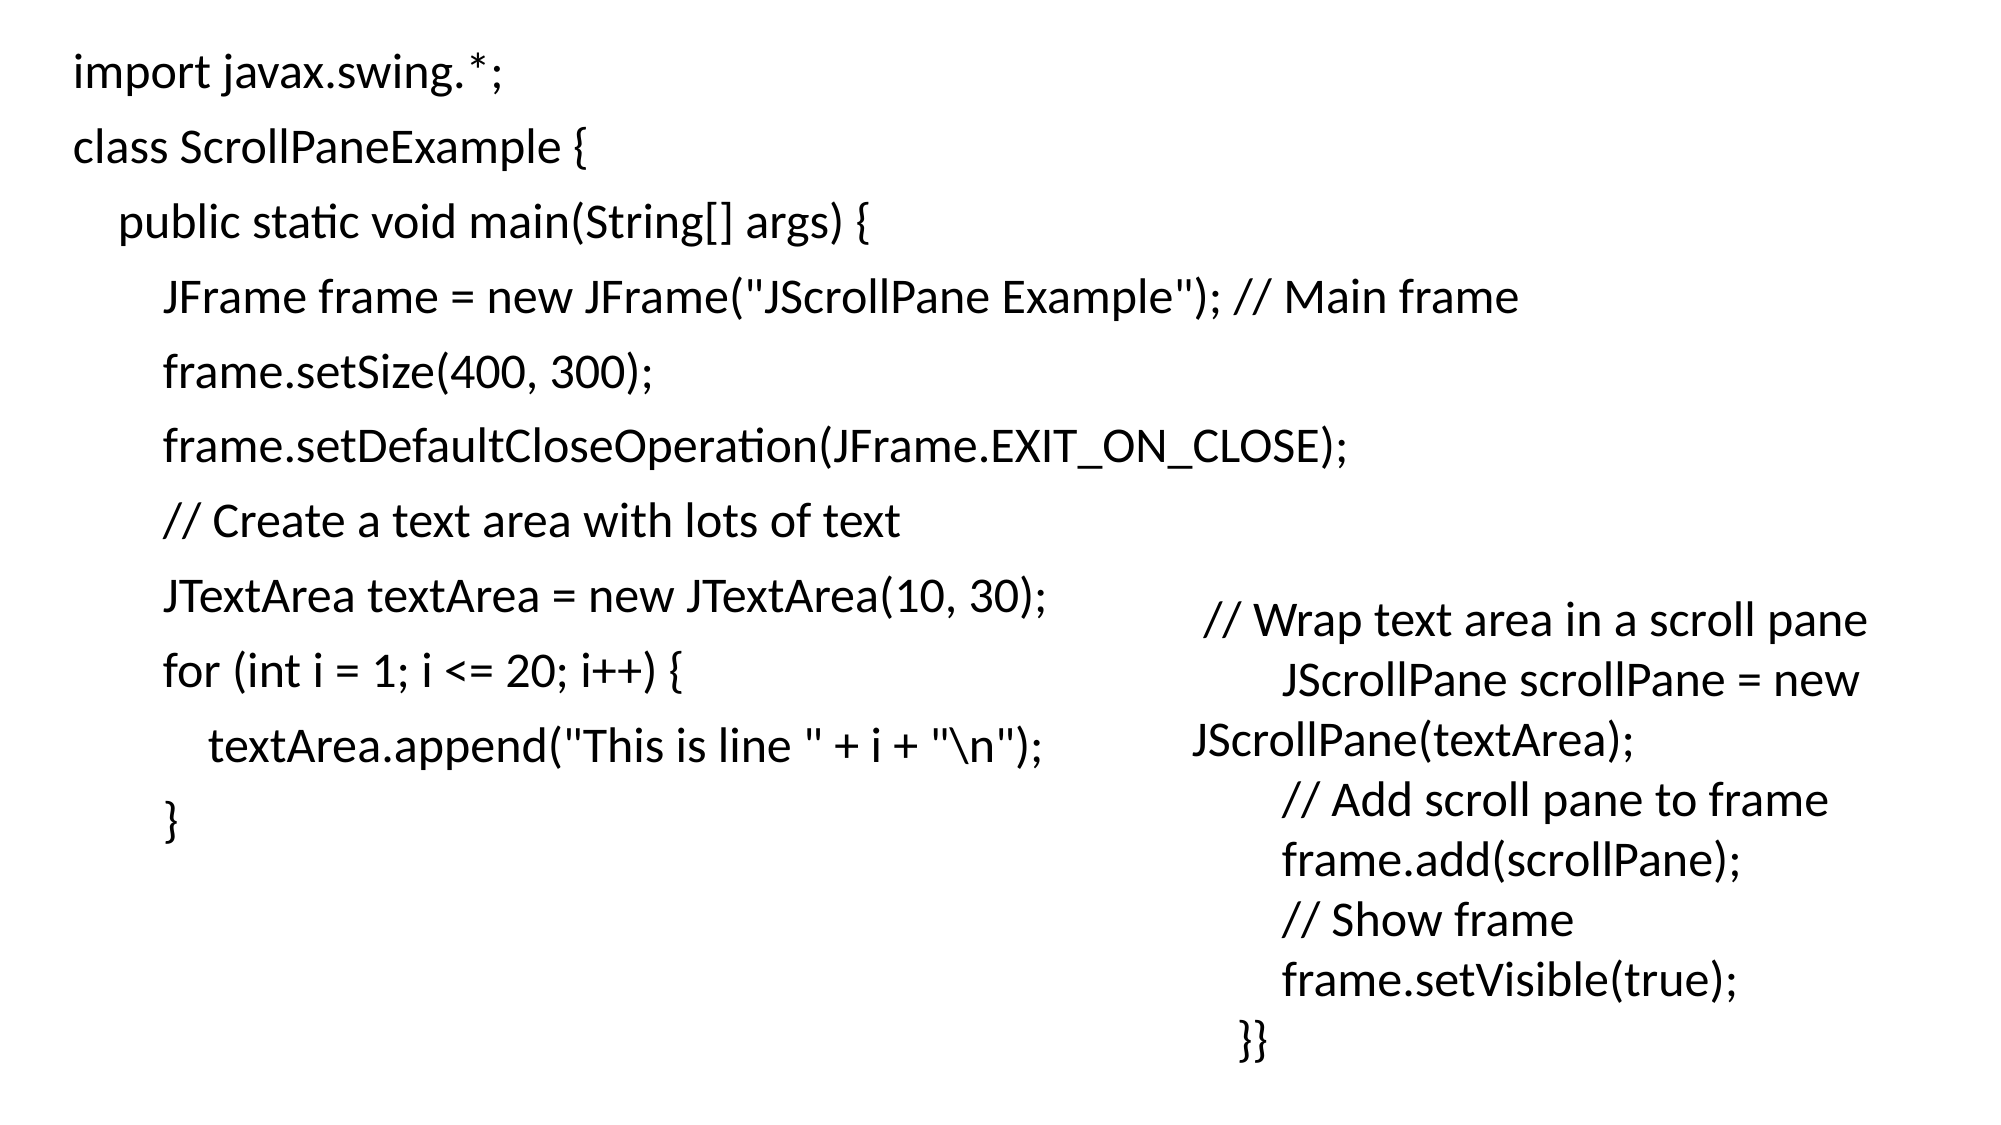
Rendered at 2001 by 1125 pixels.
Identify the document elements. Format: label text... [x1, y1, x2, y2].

list import javax.swing.*; class ScrollPaneExample { public static void main(String[] args) { JFrame frame = new JFrame("JScrollPane Example"); // Main frame frame.setSize(400, 300); frame.setDefaultCloseOperation(JFrame.EXIT_ON_CLOSE); // Create a text area with lots of text JTextArea textArea = new JTextArea(10, 30); for (int i = 1; i <= 20; i++) { textArea.append("This is line " + i + "\n"); } [57, 38, 1783, 752]
text_box // Wrap text area in a scroll pane JScrollPane scrollPane = new JScrollPane(textArea); // Add scroll pane to frame frame.add(scrollPane); // Show frame frame.setVisible(true); }} [1177, 578, 2000, 1074]
